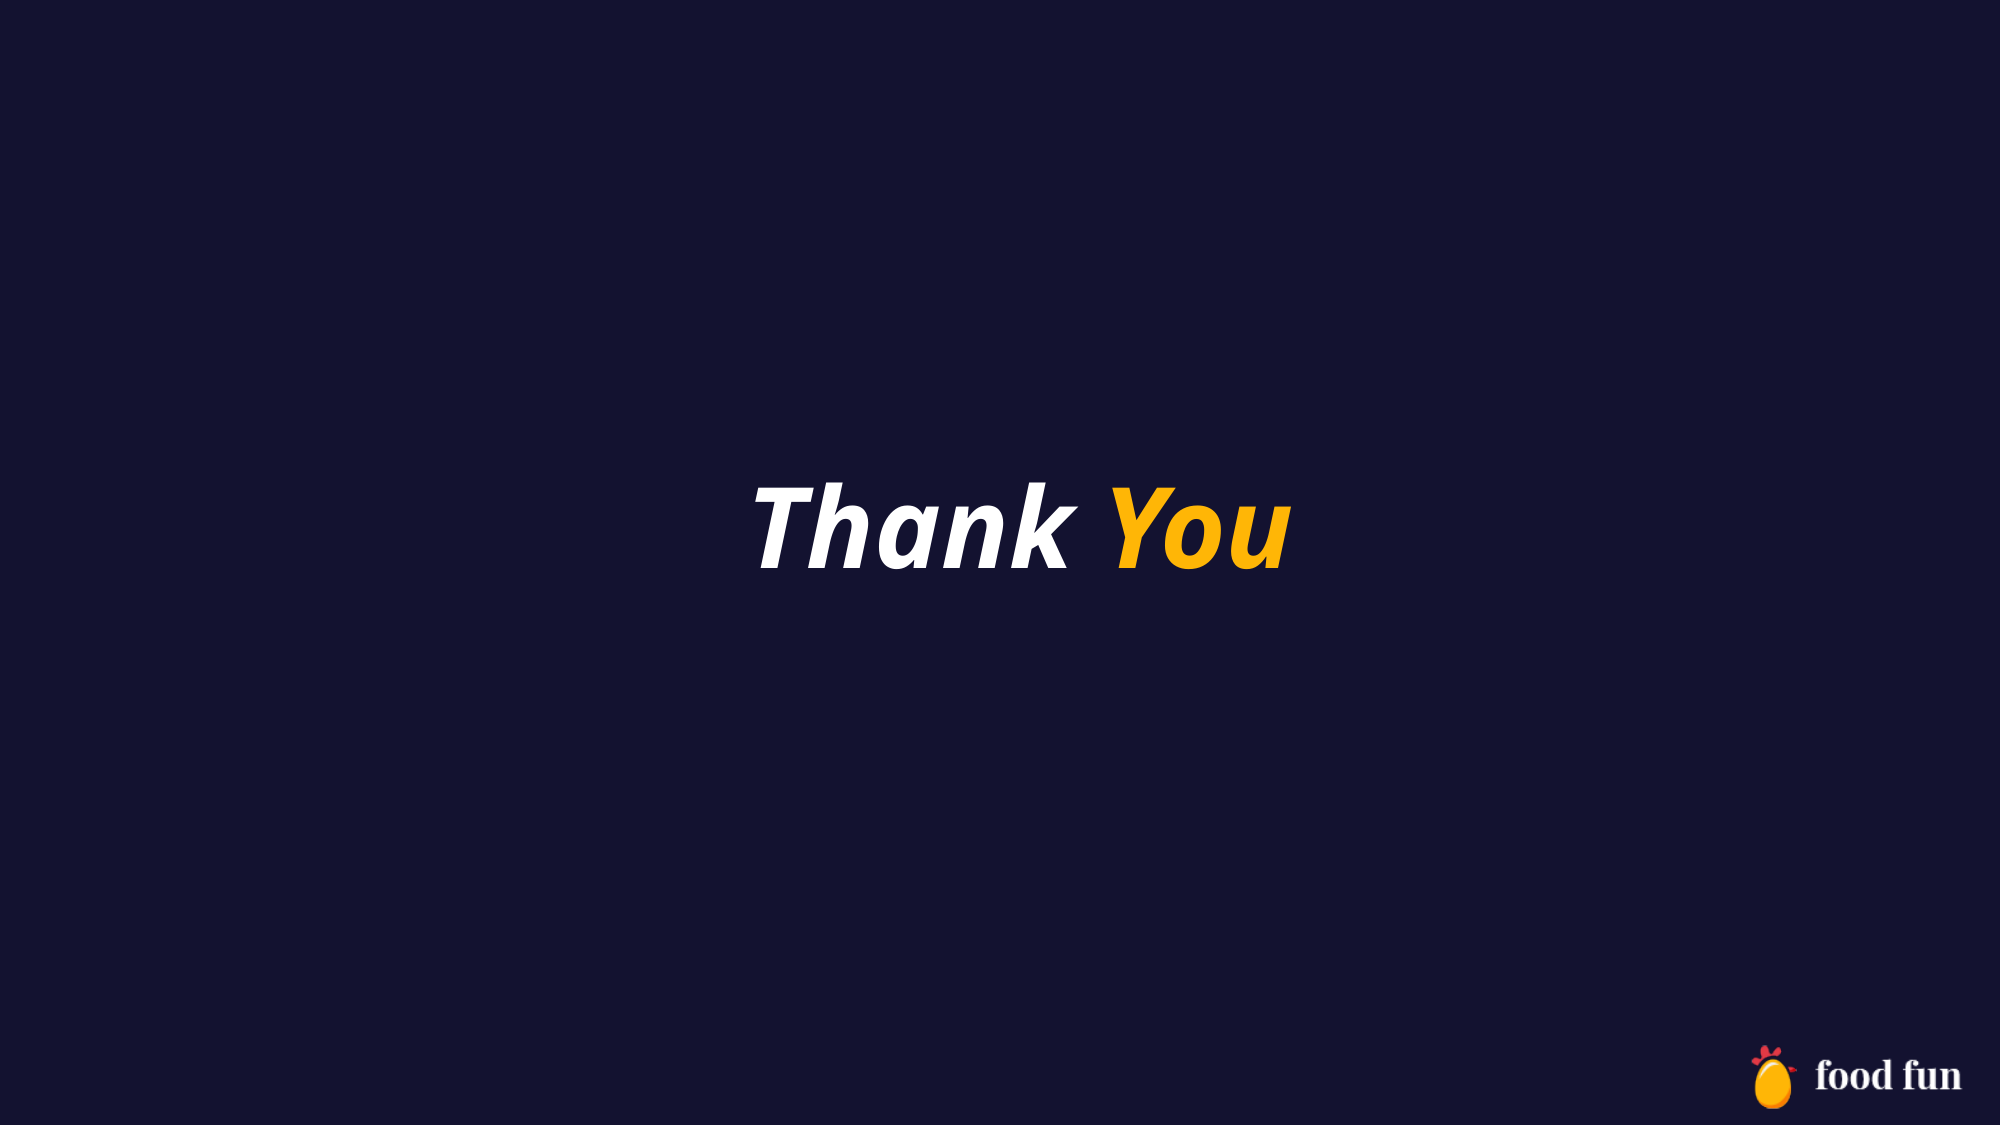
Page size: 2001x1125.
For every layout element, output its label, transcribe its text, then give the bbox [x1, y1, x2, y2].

title Thank You [157, 423, 1883, 641]
picture [1747, 1042, 1978, 1110]
